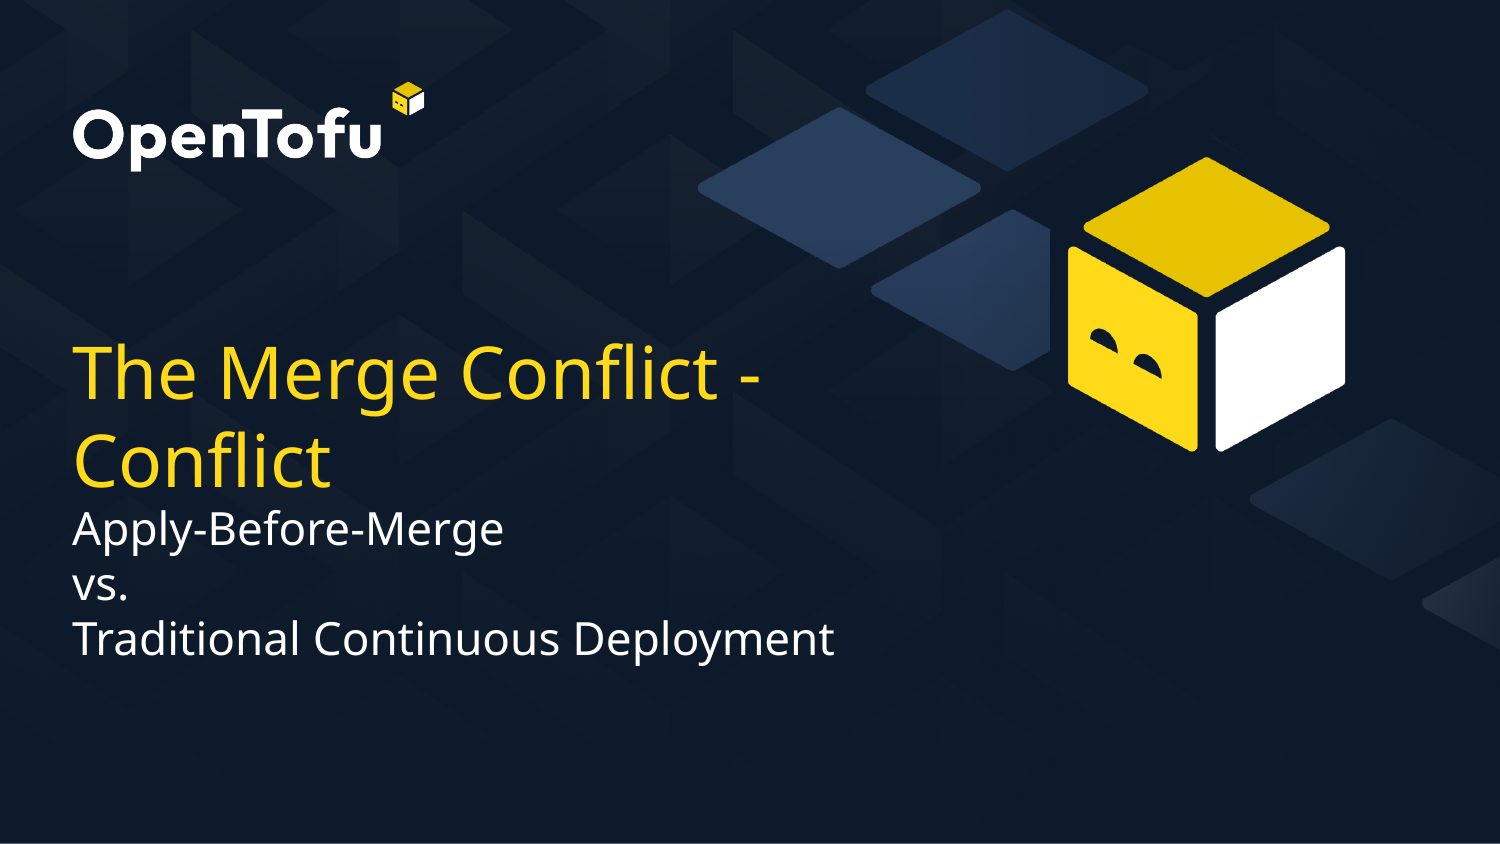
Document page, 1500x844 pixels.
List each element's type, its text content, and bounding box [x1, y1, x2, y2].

picture [0, 0, 1500, 844]
text_box The Merge Conflict - Conflict [57, 355, 835, 474]
text_box Apply-Before-Merge vs. Traditional Continuous Deployment [57, 484, 921, 709]
